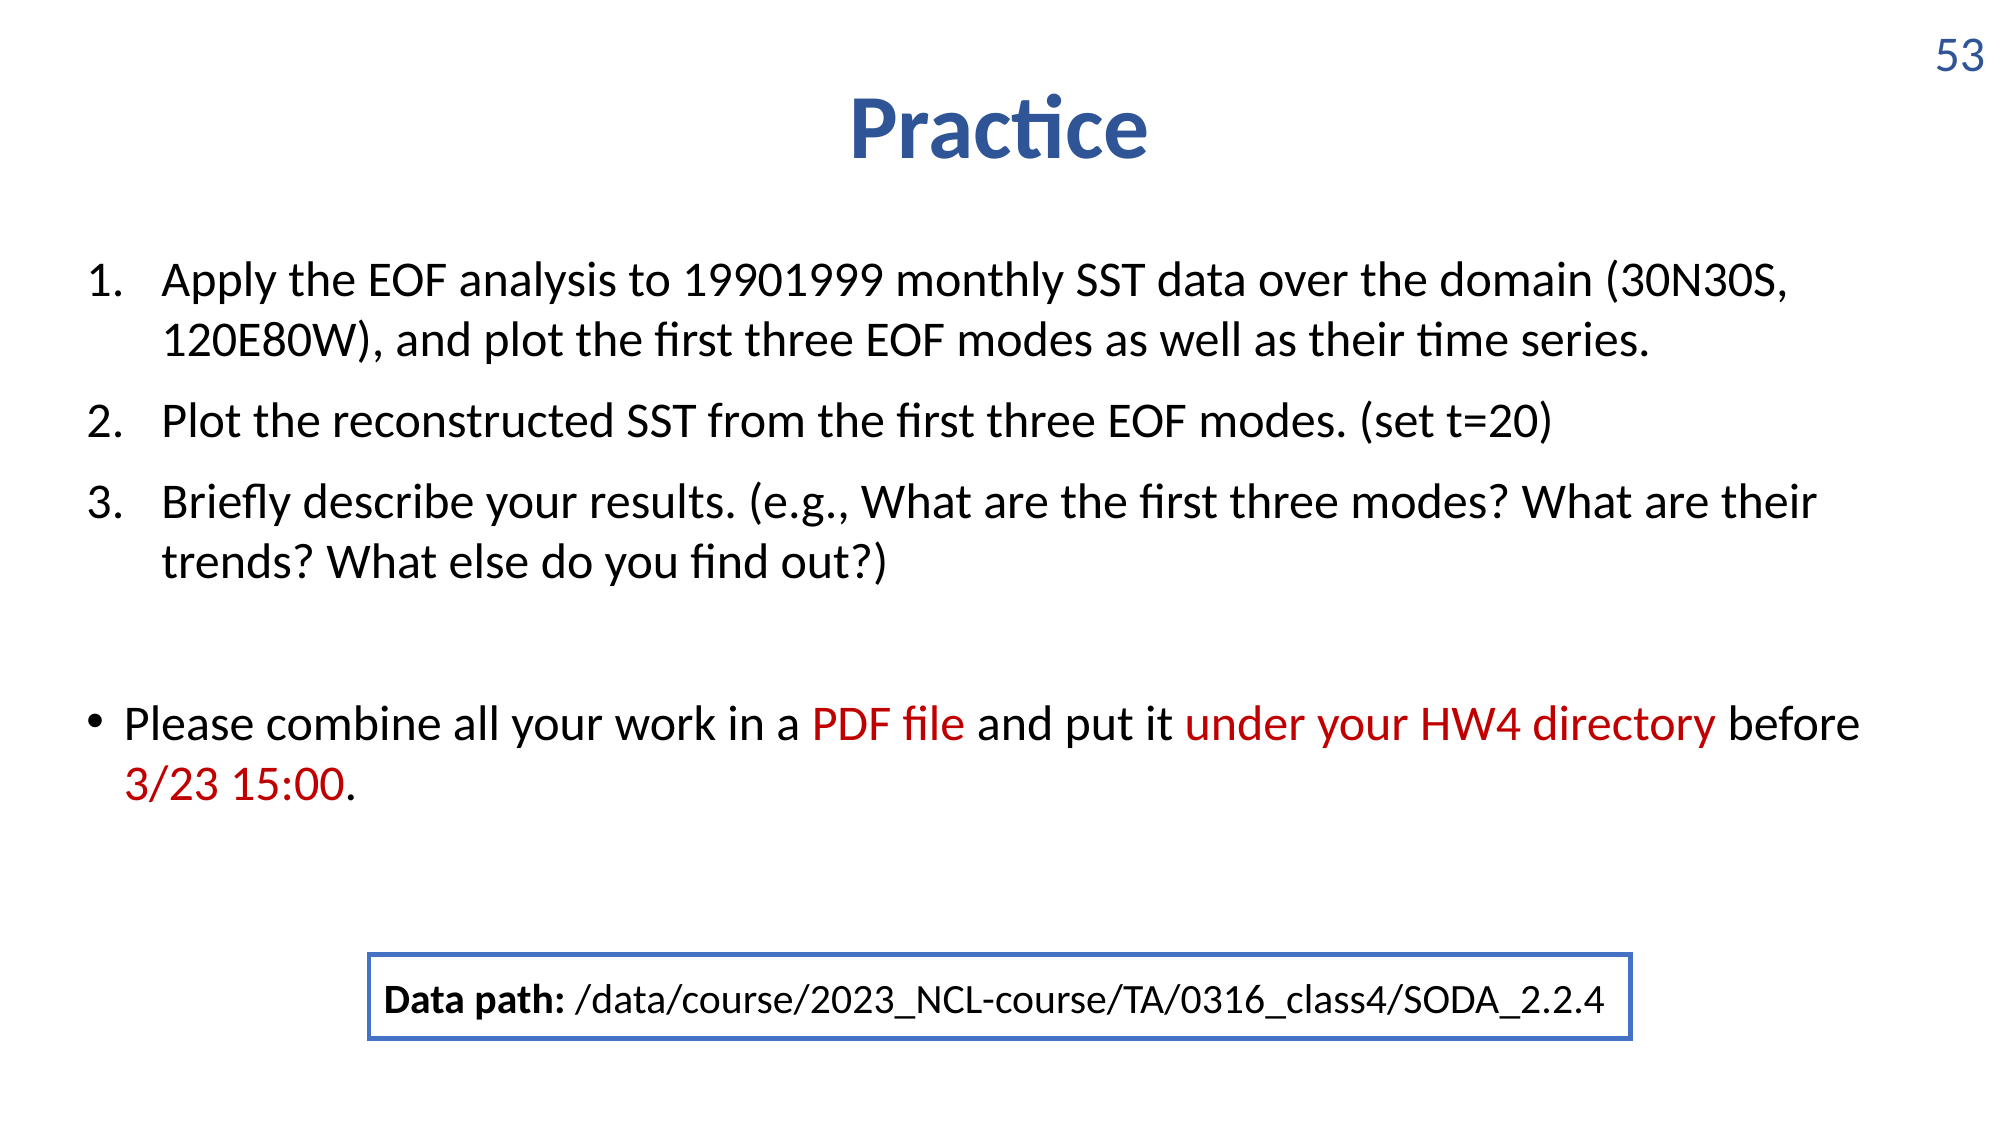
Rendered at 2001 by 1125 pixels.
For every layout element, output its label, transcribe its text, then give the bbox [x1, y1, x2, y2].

slide_number 53 [1906, 0, 2000, 104]
text_box Practice [274, 58, 1726, 199]
text_box Data path: /data/course/2023_NCL-course/TA/0316_class4/SODA_2.2.4 [368, 954, 1632, 1040]
